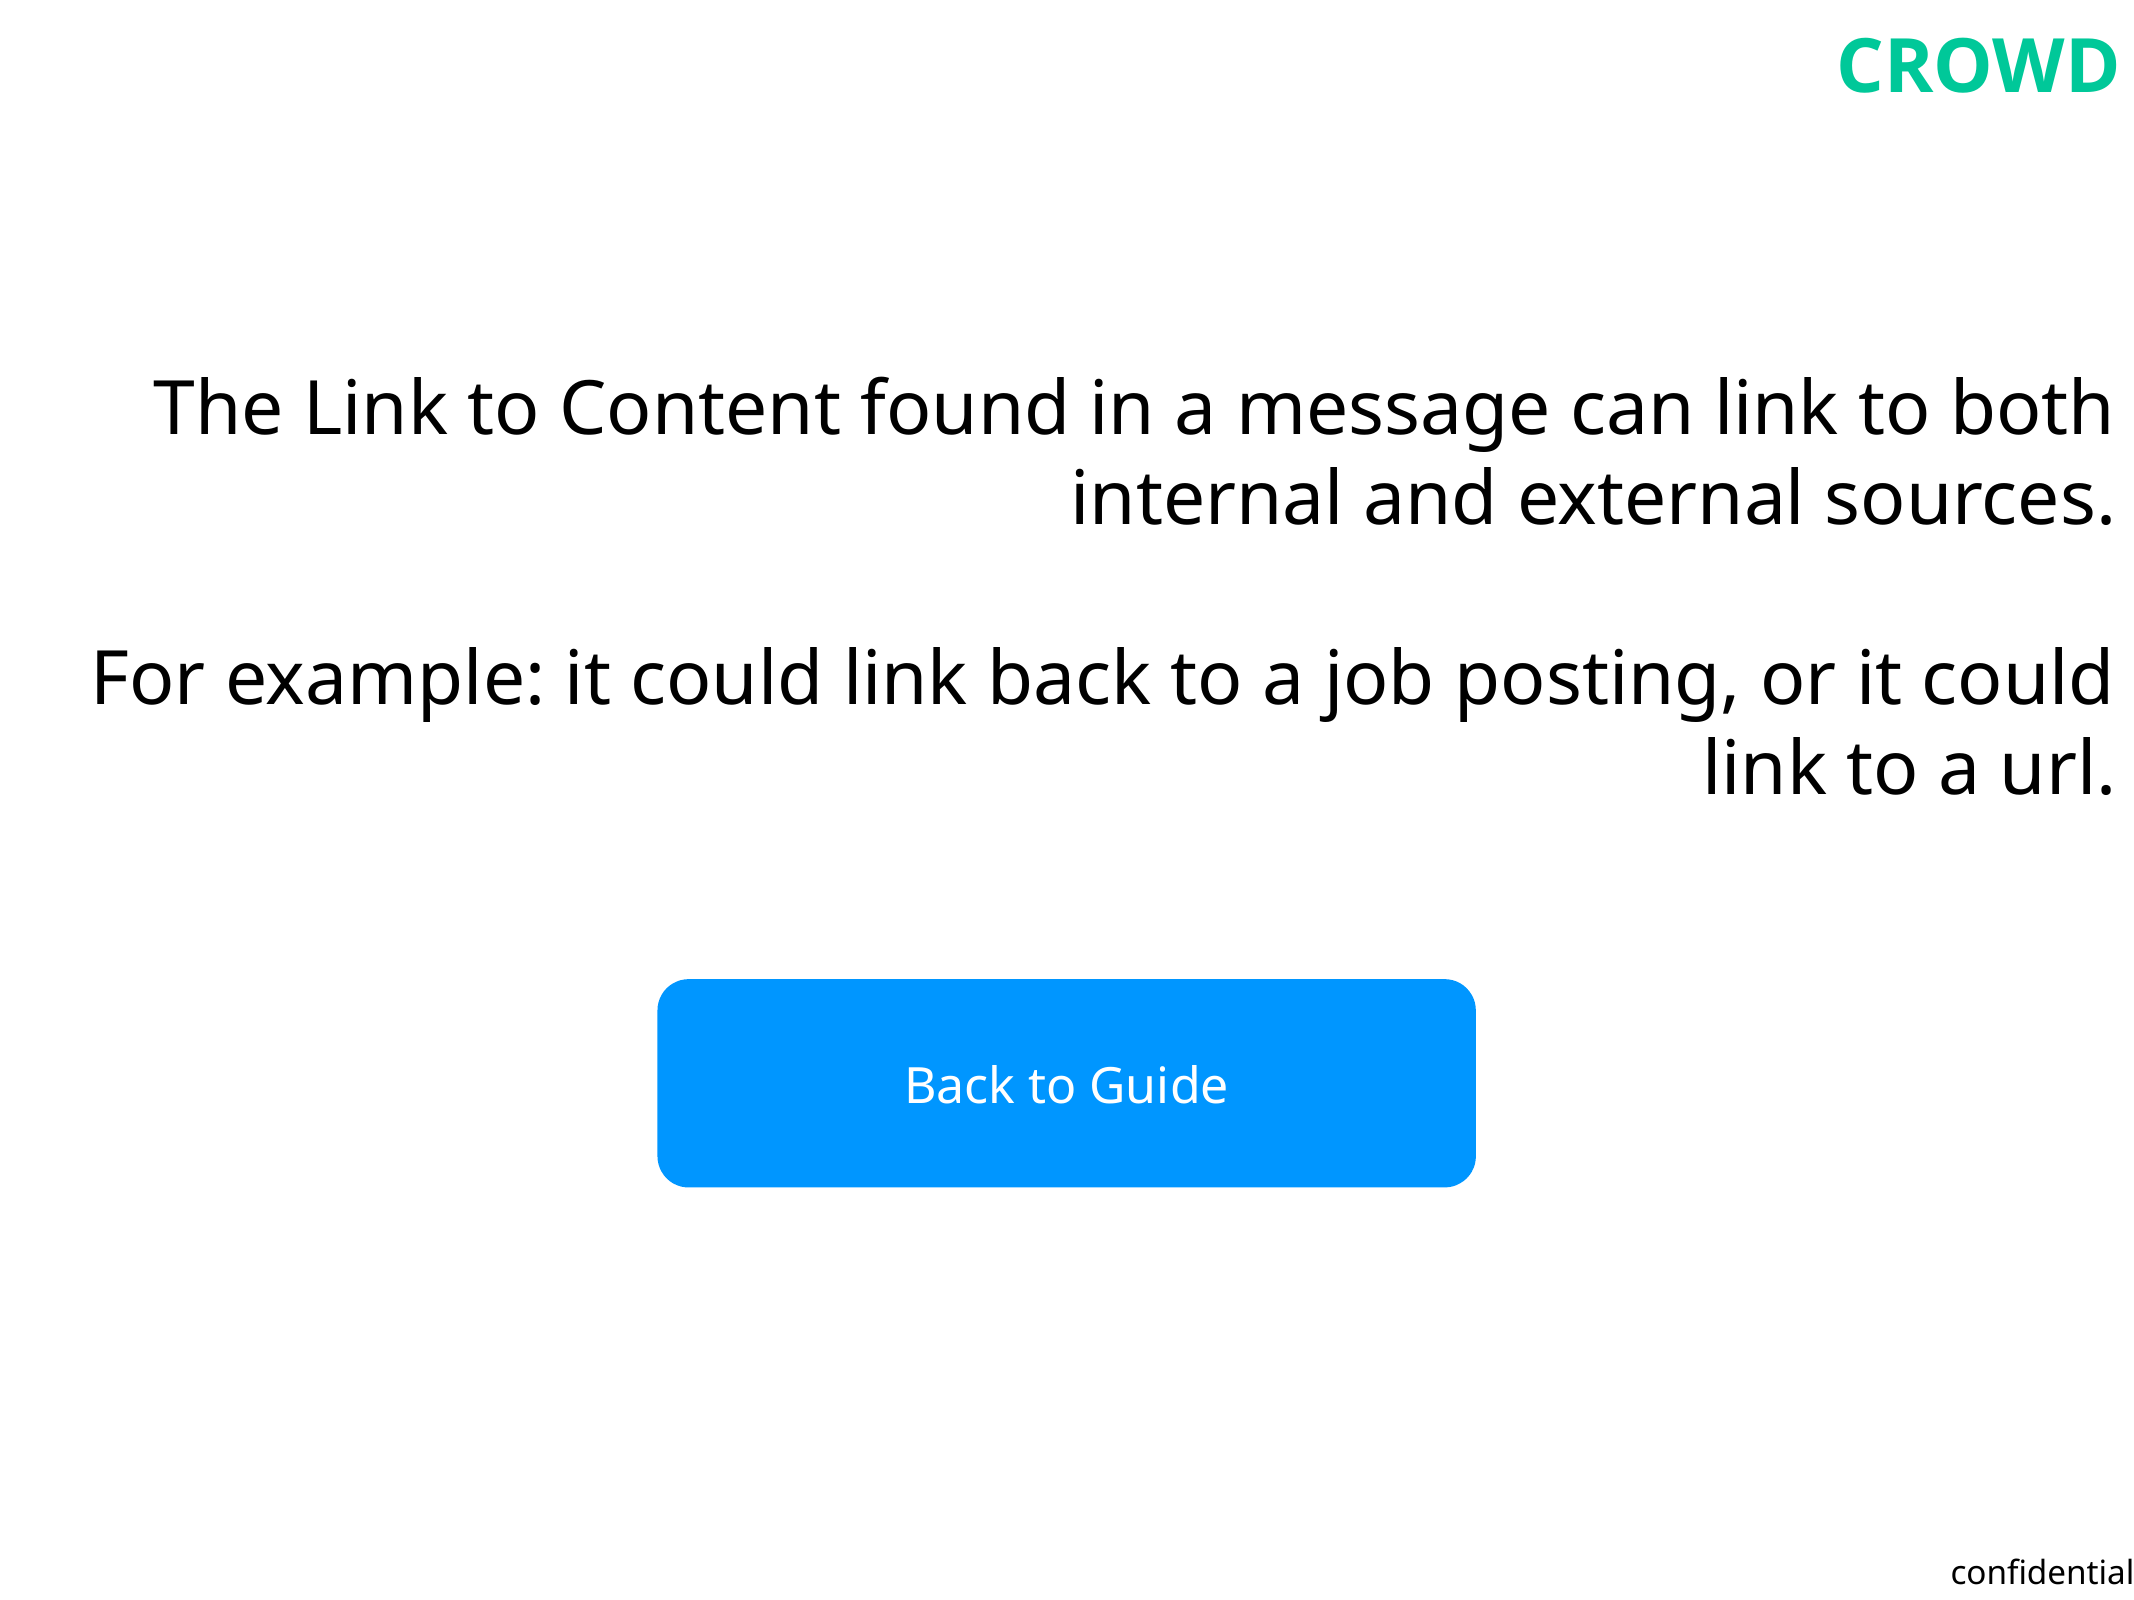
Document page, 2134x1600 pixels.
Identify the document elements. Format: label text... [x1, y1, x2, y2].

text_box Back to Guide [657, 979, 1476, 1188]
text_box The Link to Content found in a message can link to both internal and external sources. For example: it could link back to a job posting, or it could link to a url. [46, 351, 2125, 818]
